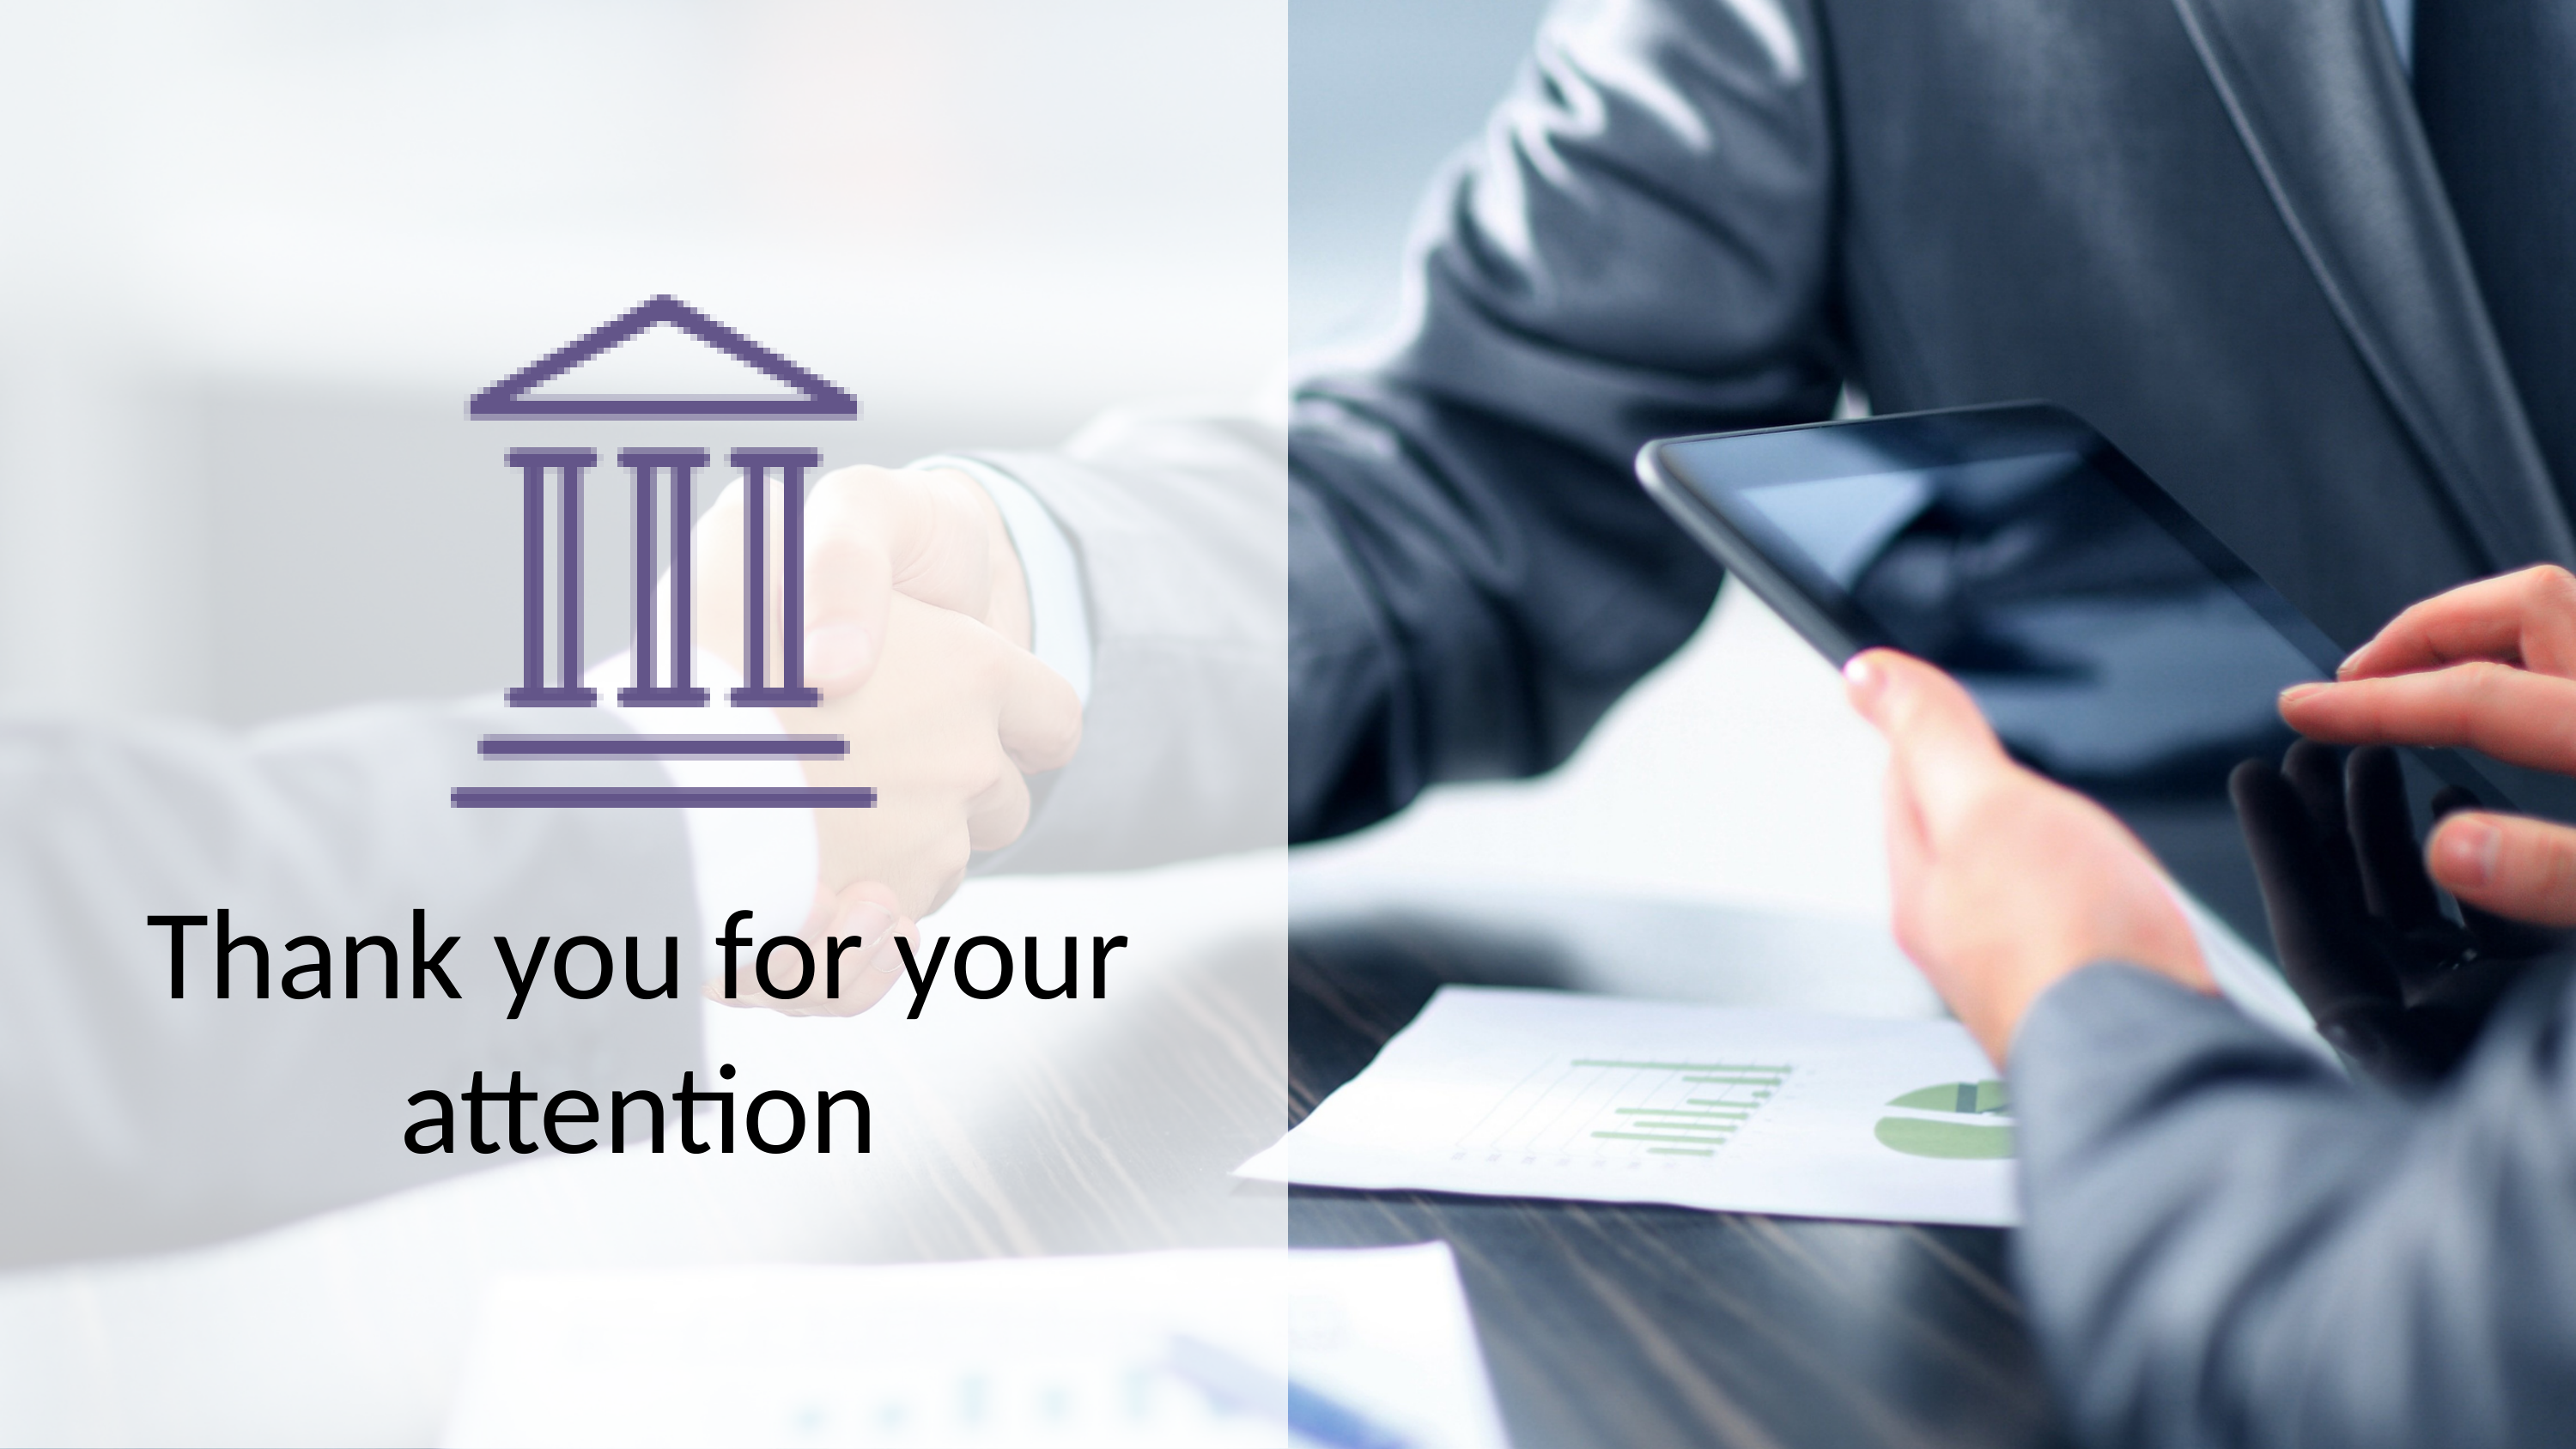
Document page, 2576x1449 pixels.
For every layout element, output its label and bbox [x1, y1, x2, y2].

text_box [1289, 0, 2576, 1449]
text_box [0, 0, 1289, 1449]
